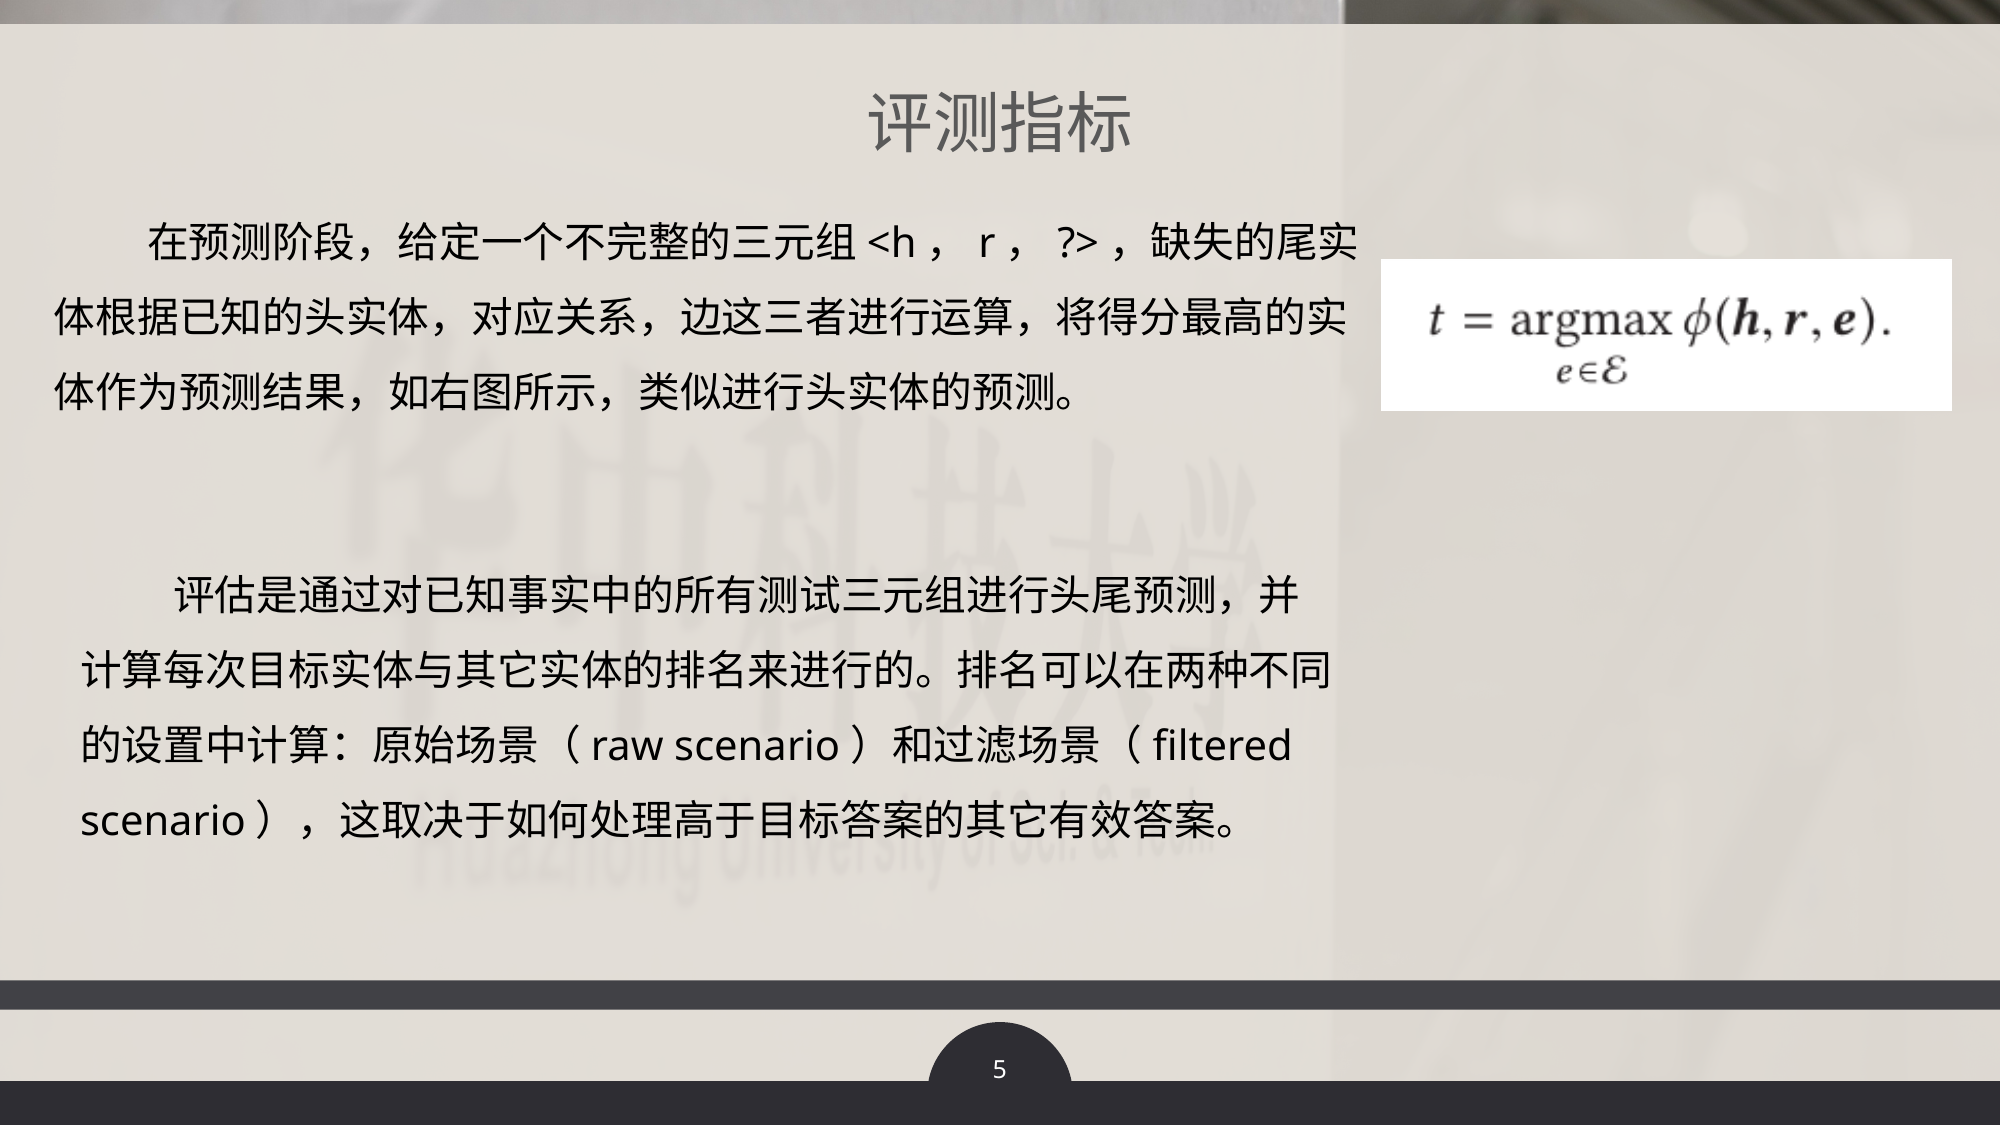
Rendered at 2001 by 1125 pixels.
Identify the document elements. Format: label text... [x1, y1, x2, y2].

picture [0, 0, 2000, 24]
picture [1381, 259, 1952, 411]
text_box 评测指标 [851, 73, 1149, 169]
text_box 在预测阶段，给定一个不完整的三元组<h，r，?>，缺失的尾实体根据已知的头实体，对应关系，边这三者进行运算，将得分最高的实体作为预测结果，如右图所示，类似进行头实体的预测。 [39, 183, 1397, 424]
text_box 评估是通过对已知事实中的所有测试三元组进行头尾预测，并计算每次目标实体与其它实体的排名来进行的。排名可以在两种不同的设置中计算：原始场景（raw scenario）和过滤场景（filtered scenario），这取决于如何处理高于目标答案的其它有效答案。 [65, 536, 1349, 851]
text_box [0, 979, 2000, 1011]
slide_number 5 [948, 1040, 1052, 1101]
